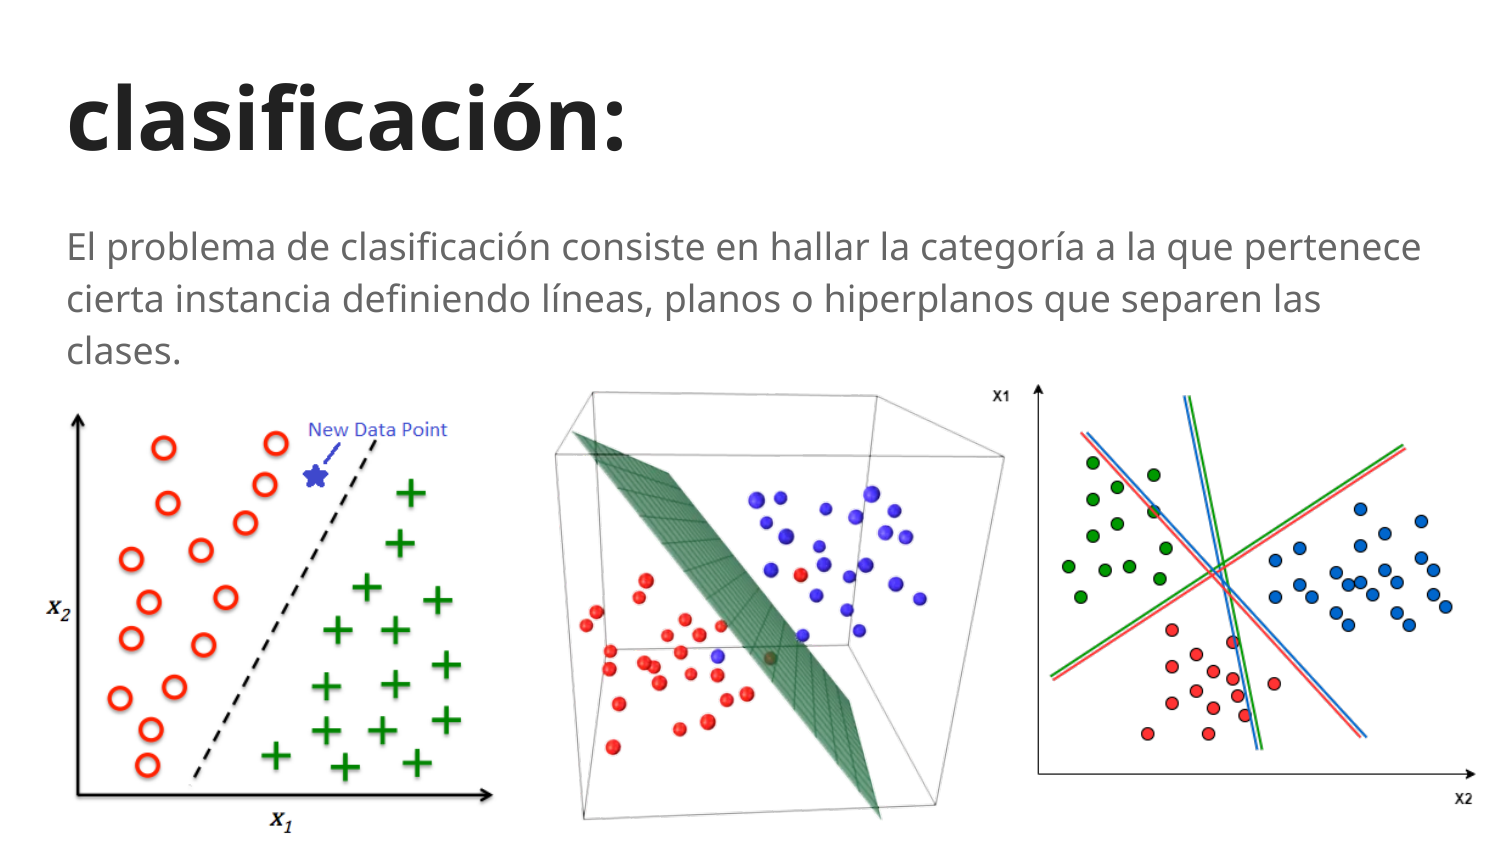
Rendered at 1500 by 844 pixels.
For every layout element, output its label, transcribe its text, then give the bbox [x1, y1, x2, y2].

list El problema de clasificación consiste en hallar la categoría a la que pertenece cierta instancia definiendo líneas, planos o hiperplanos que separen las clases. [51, 201, 1449, 750]
picture [34, 390, 517, 844]
title clasificación: [51, 48, 1449, 180]
picture [554, 377, 1490, 821]
